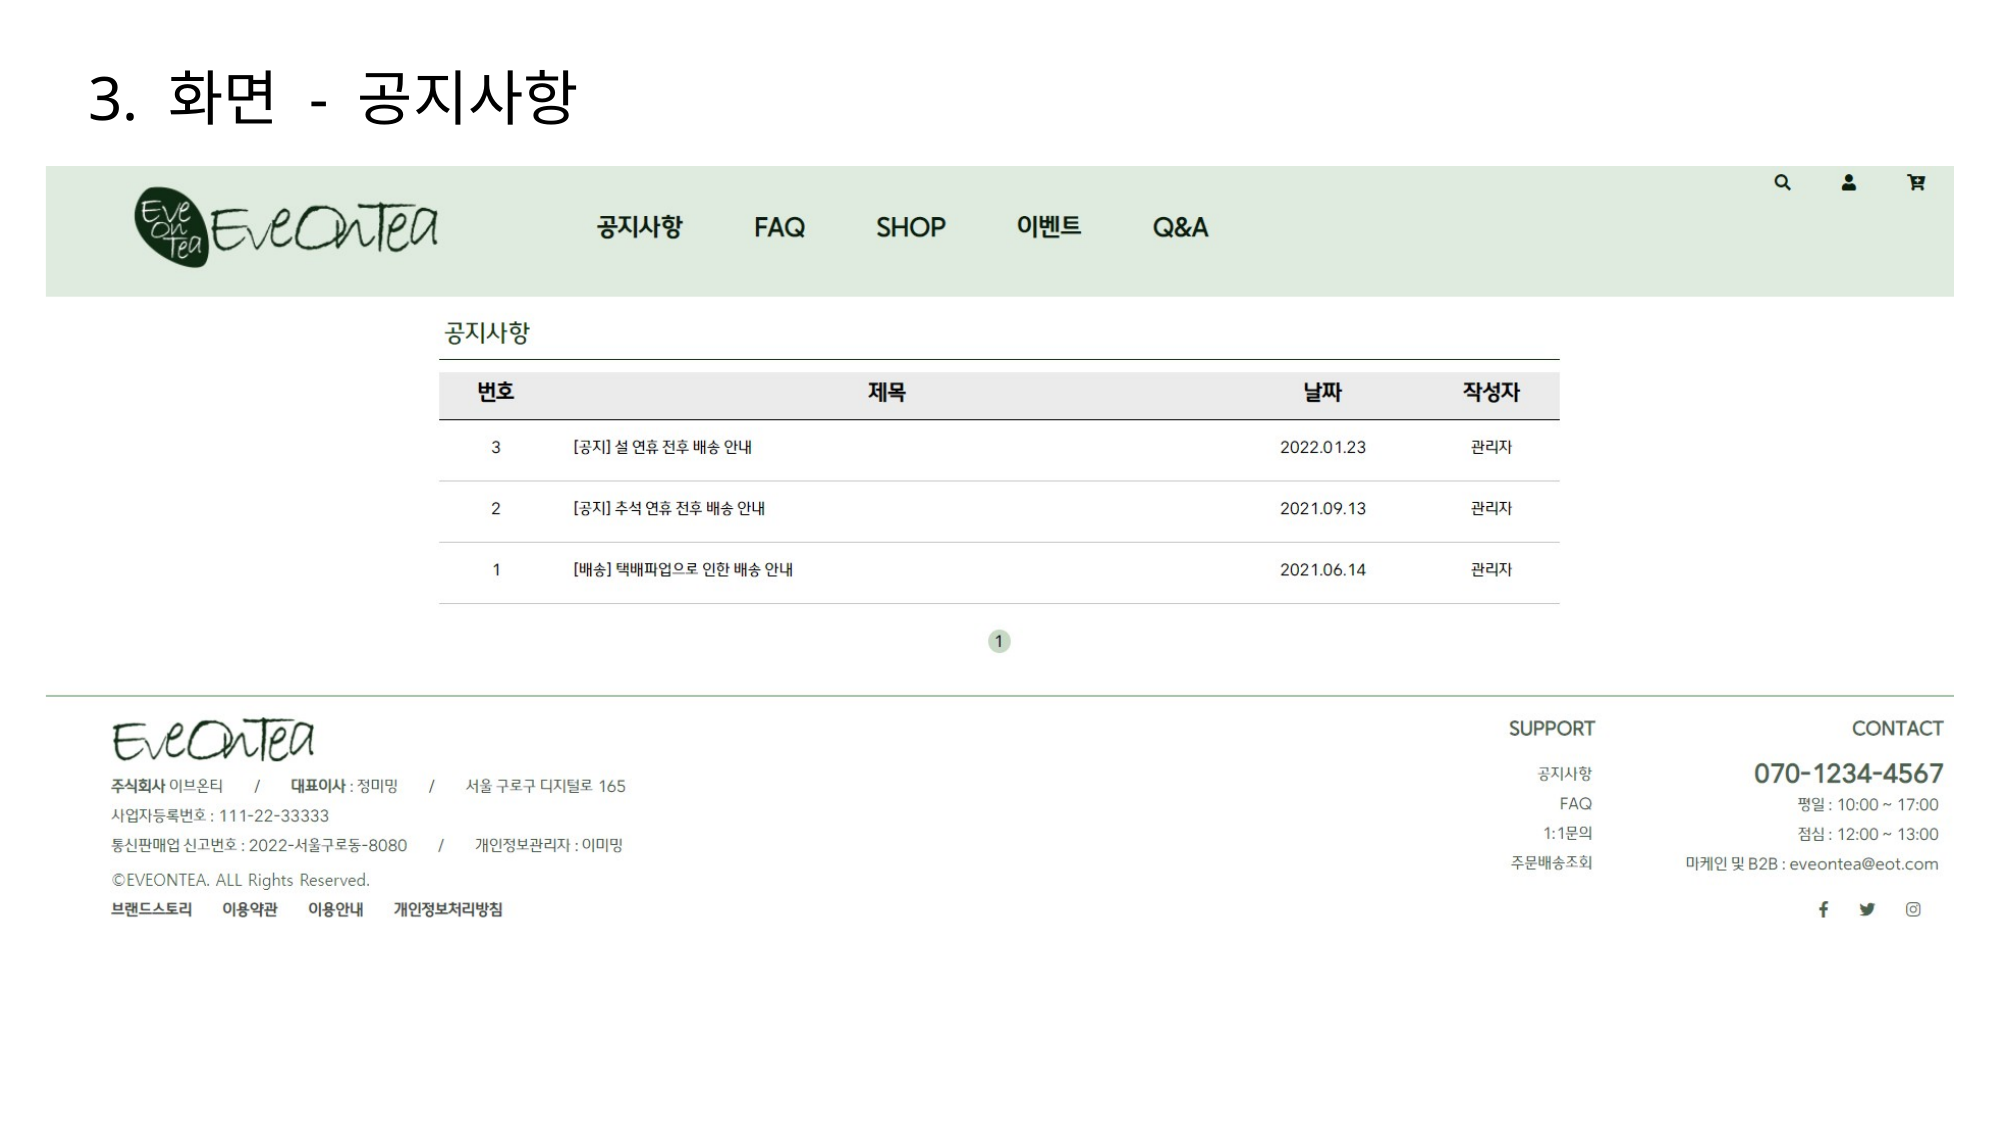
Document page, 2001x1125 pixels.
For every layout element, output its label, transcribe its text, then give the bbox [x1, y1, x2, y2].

picture [45, 166, 1955, 959]
title 3. 화면 - 공지사항 [73, 31, 600, 166]
